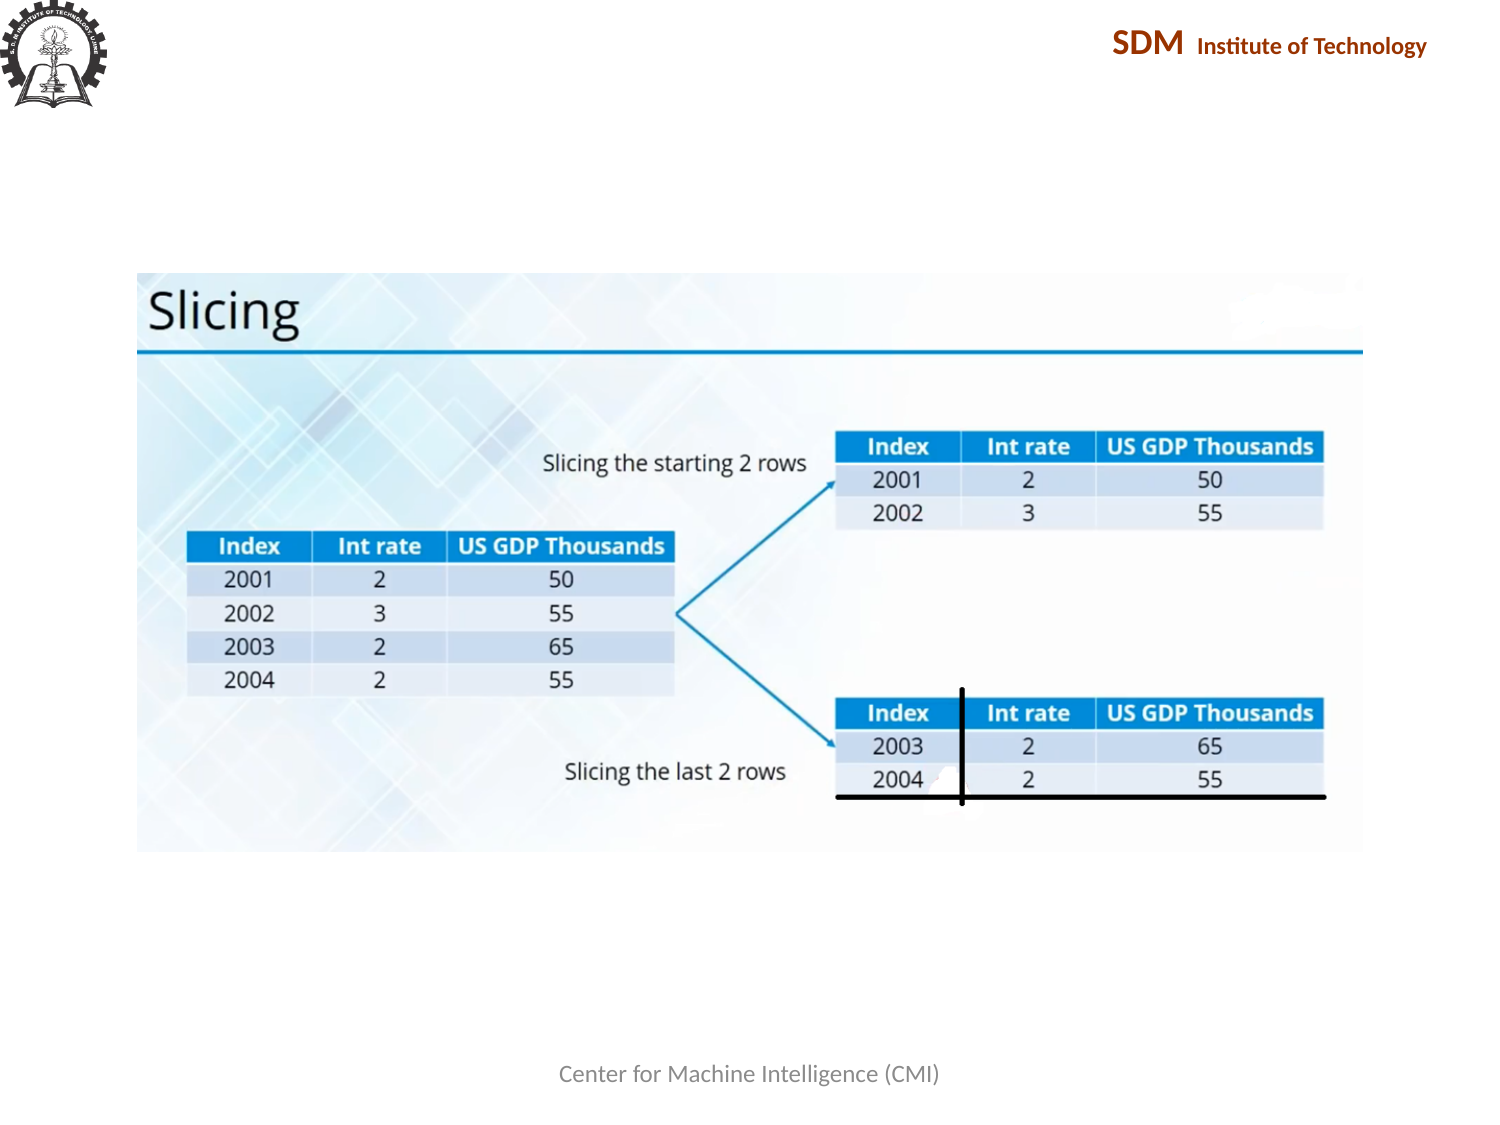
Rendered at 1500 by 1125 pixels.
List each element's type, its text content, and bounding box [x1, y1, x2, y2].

footer Center for Machine Intelligence (CMI) [512, 1042, 988, 1103]
picture [137, 354, 1363, 852]
picture [137, 273, 1363, 350]
picture [0, 0, 107, 108]
